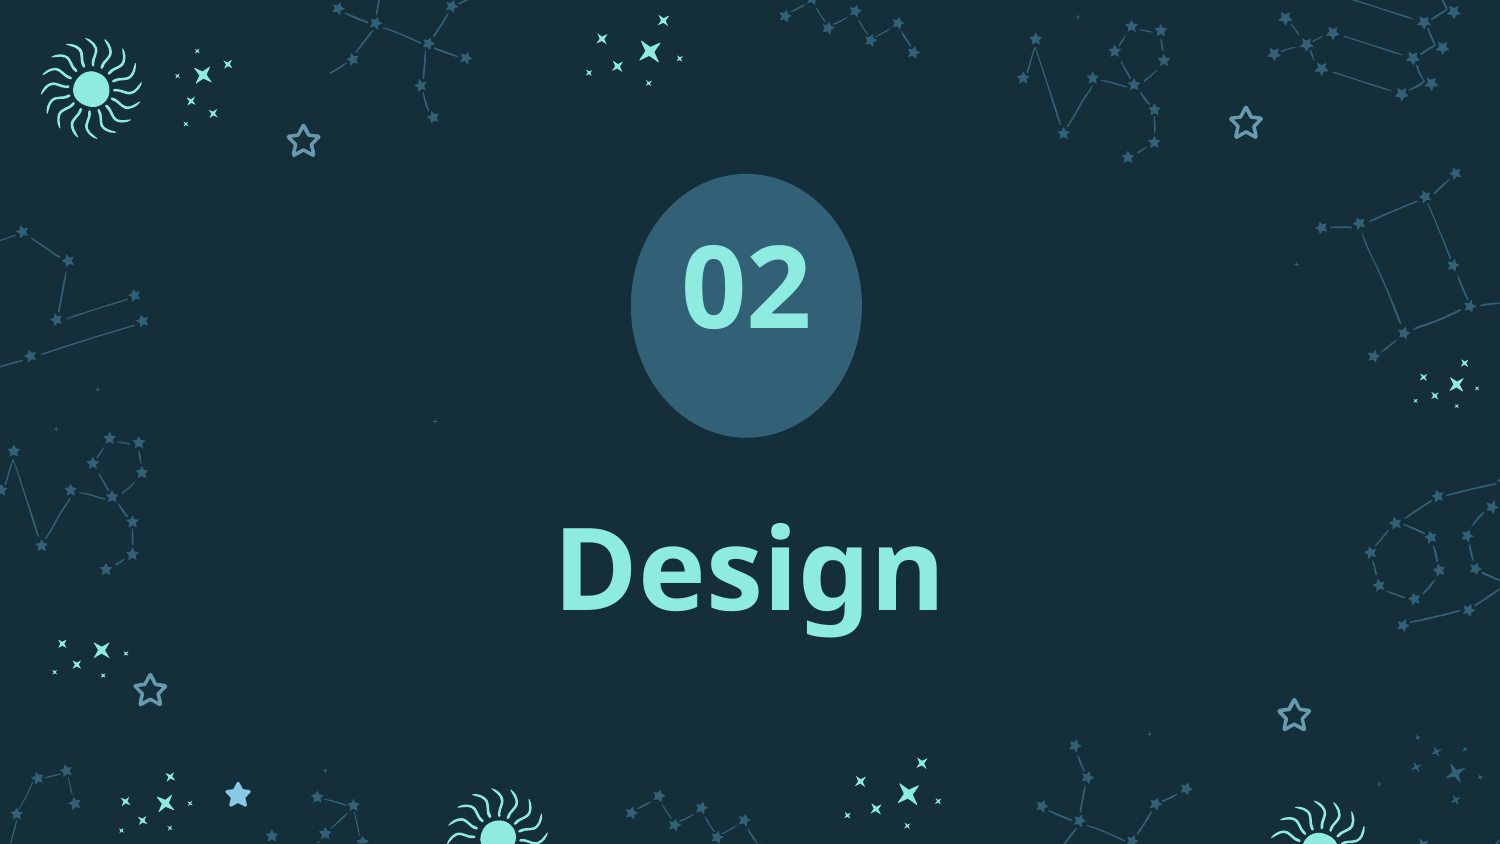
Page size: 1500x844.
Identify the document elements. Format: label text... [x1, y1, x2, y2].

title 02 [537, 162, 956, 427]
text_box [700, 427, 792, 437]
title Design [146, 437, 1354, 719]
